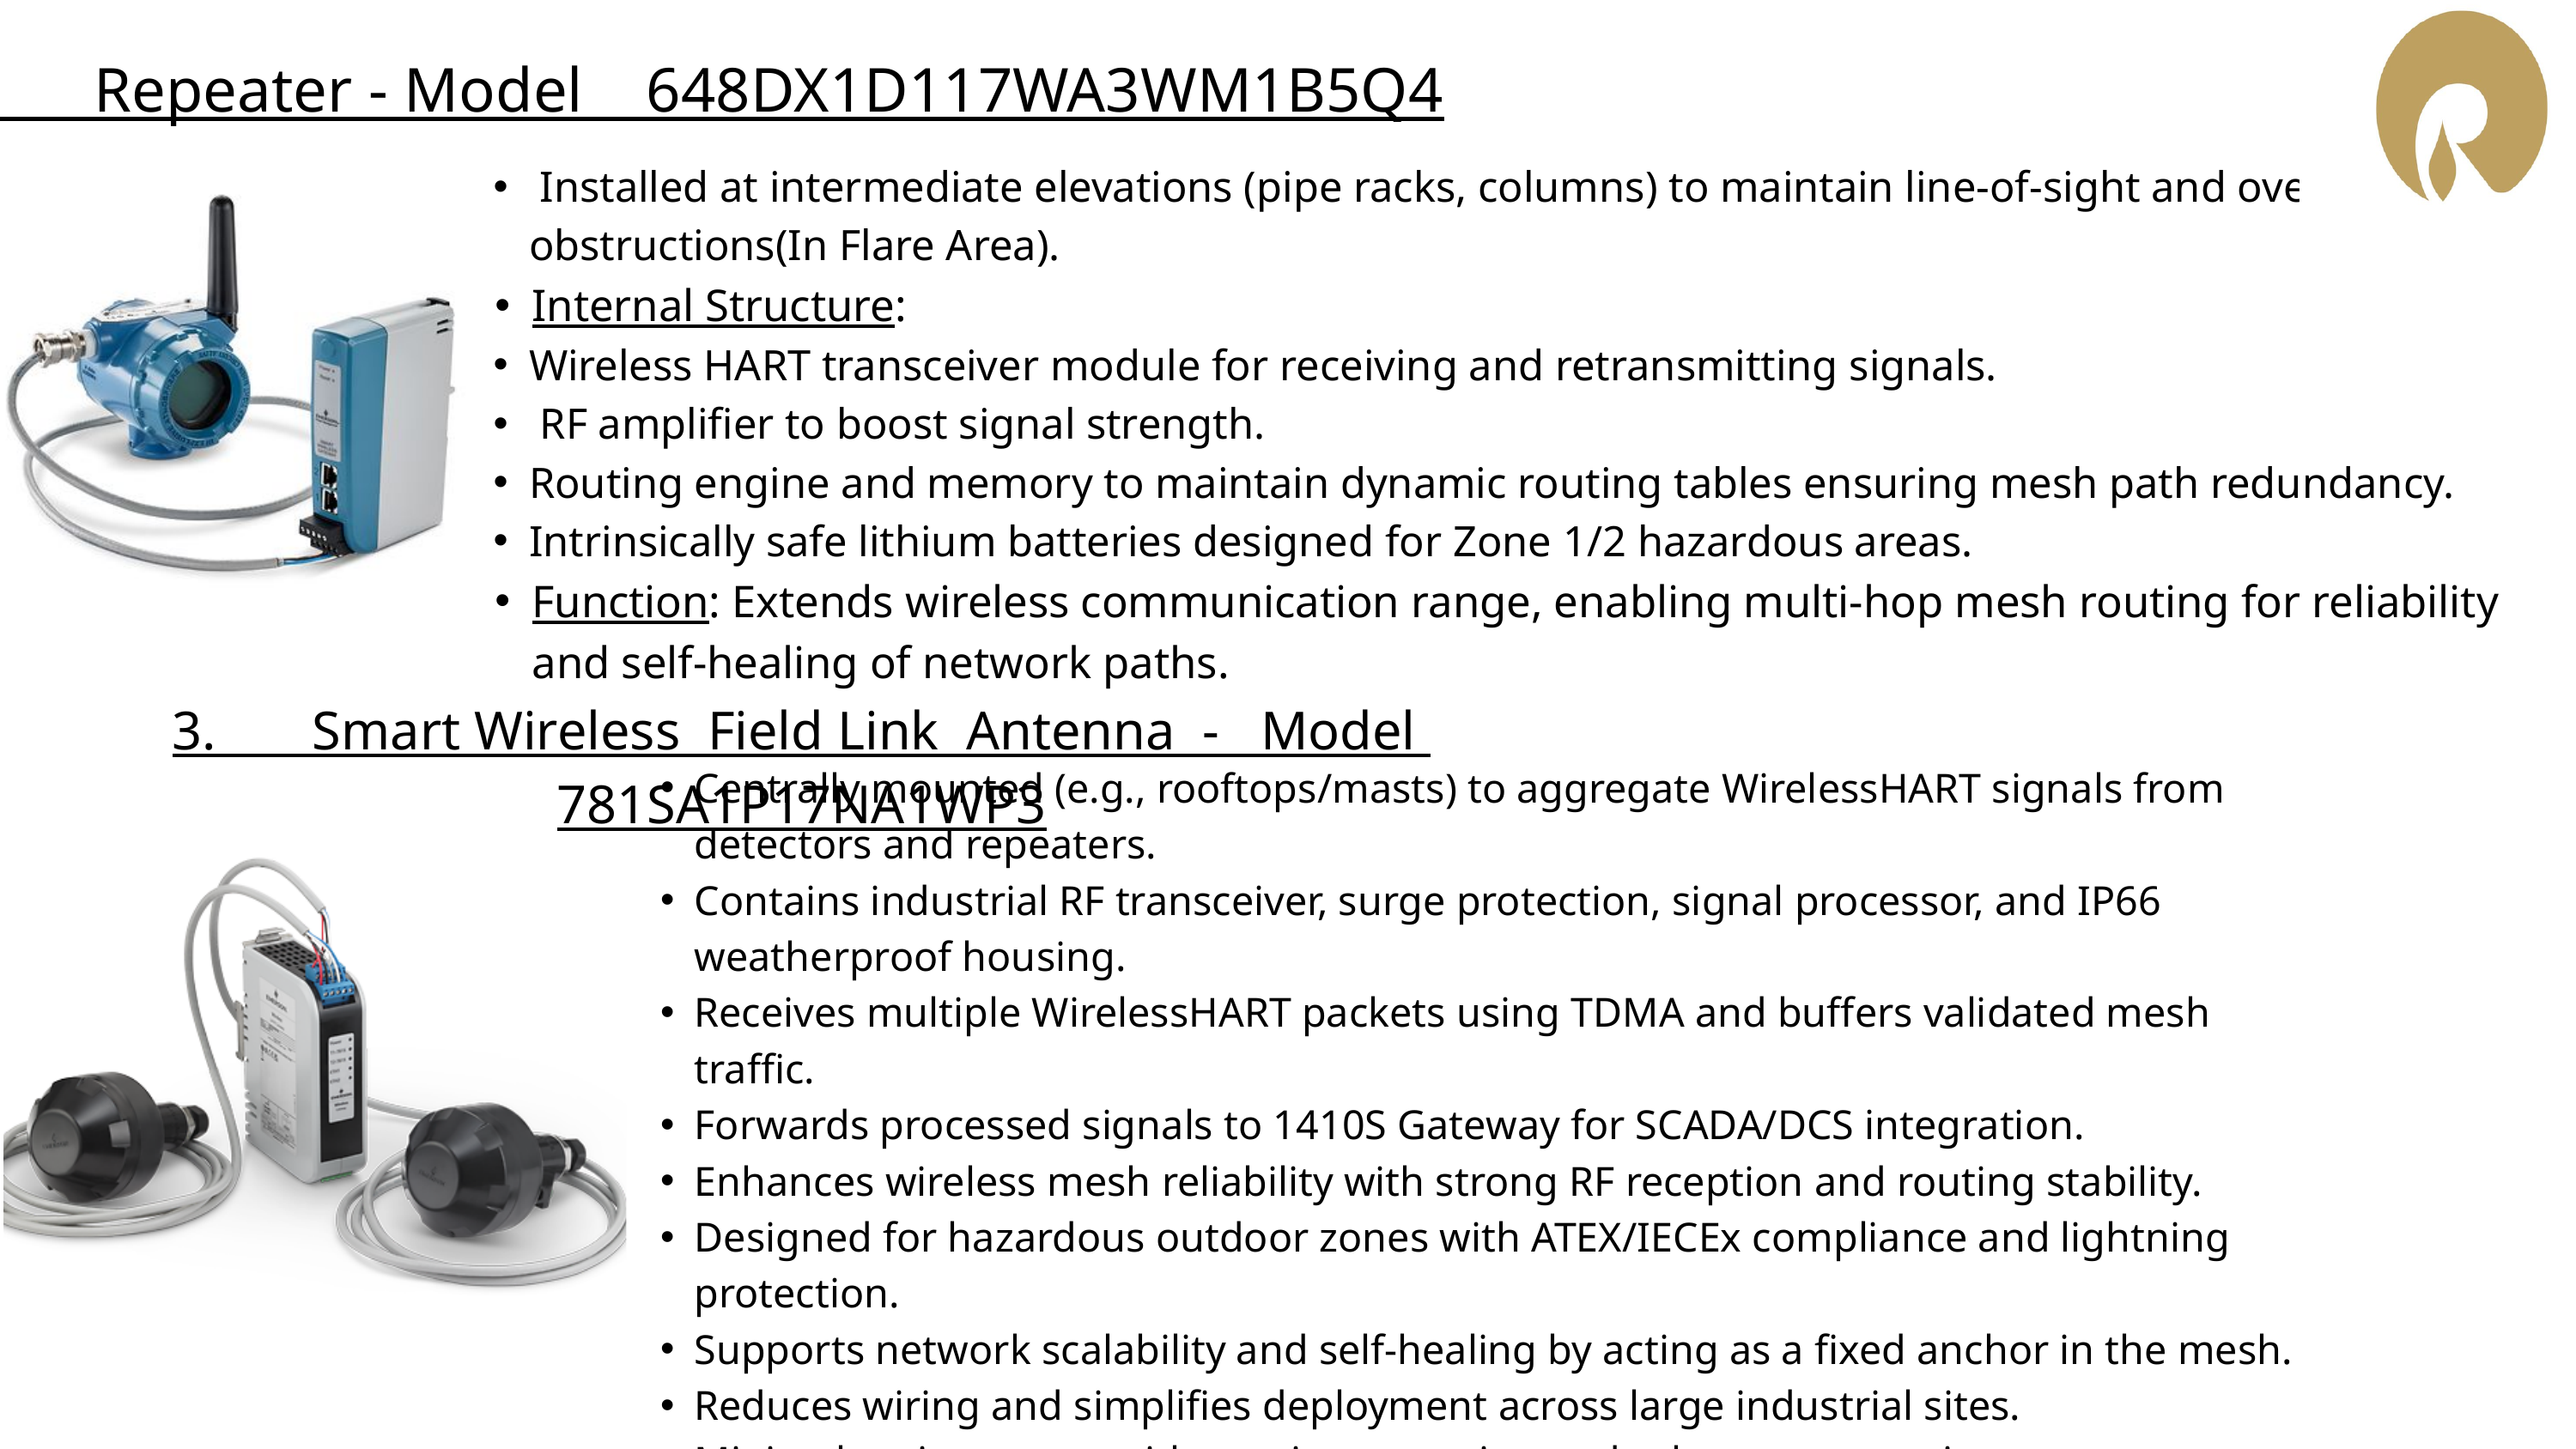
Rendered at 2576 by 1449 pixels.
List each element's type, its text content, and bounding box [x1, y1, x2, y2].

text_box [0, 124, 508, 654]
text_box Centrally mounted (e.g., rooftops/masts) to aggregate WirelessHART signals from detectors and repeaters. Contains industrial RF transceiver, surge protection, signal processor, and IP66 weatherproof housing. Receives multiple WirelessHART packets using TDMA and buffers validated mesh traffic. Forwards processed signals to 1410S Gateway for SCADA/DCS integration. Enhances wireless mesh reliability with strong RF reception and routing stability. Designed for hazardous outdoor zones with ATEX/IECEx compliance and lightning protection. Supports network scalability and self-healing by acting as a fixed anchor in the mesh. Reduces wiring and simplifies deployment across large industrial sites. Minimal maintenance with passive operation and robust construction. Ensures continuous, redundant data flow critical for gas leak and fire safety detection. [626, 755, 2322, 1449]
text_box Installed at intermediate elevations (pipe racks, columns) to maintain line-of-sight and overcome obstructions(In Flare Area). Internal Structure: Wireless HART transceiver module for receiving and retransmitting signals. RF amplifier to boost signal strength. Routing engine and memory to maintain dynamic routing tables ensuring mesh path redundancy. Intrinsically safe lithium batteries designed for Zone 1/2 hazardous areas. Function: Extends wireless communication range, enabling multi-hop mesh routing for reliability and self-healing of network paths. [458, 152, 2576, 688]
text_box 2. Repeater - Model 648DX1D117WA3WM1B5Q4 [0, 39, 1853, 124]
text_box 3. Smart Wireless Field Link Antenna - Model 781SA1P17NA1WP3 [25, 686, 1578, 834]
text_box [2299, 0, 2576, 209]
text_box [3, 790, 626, 1449]
